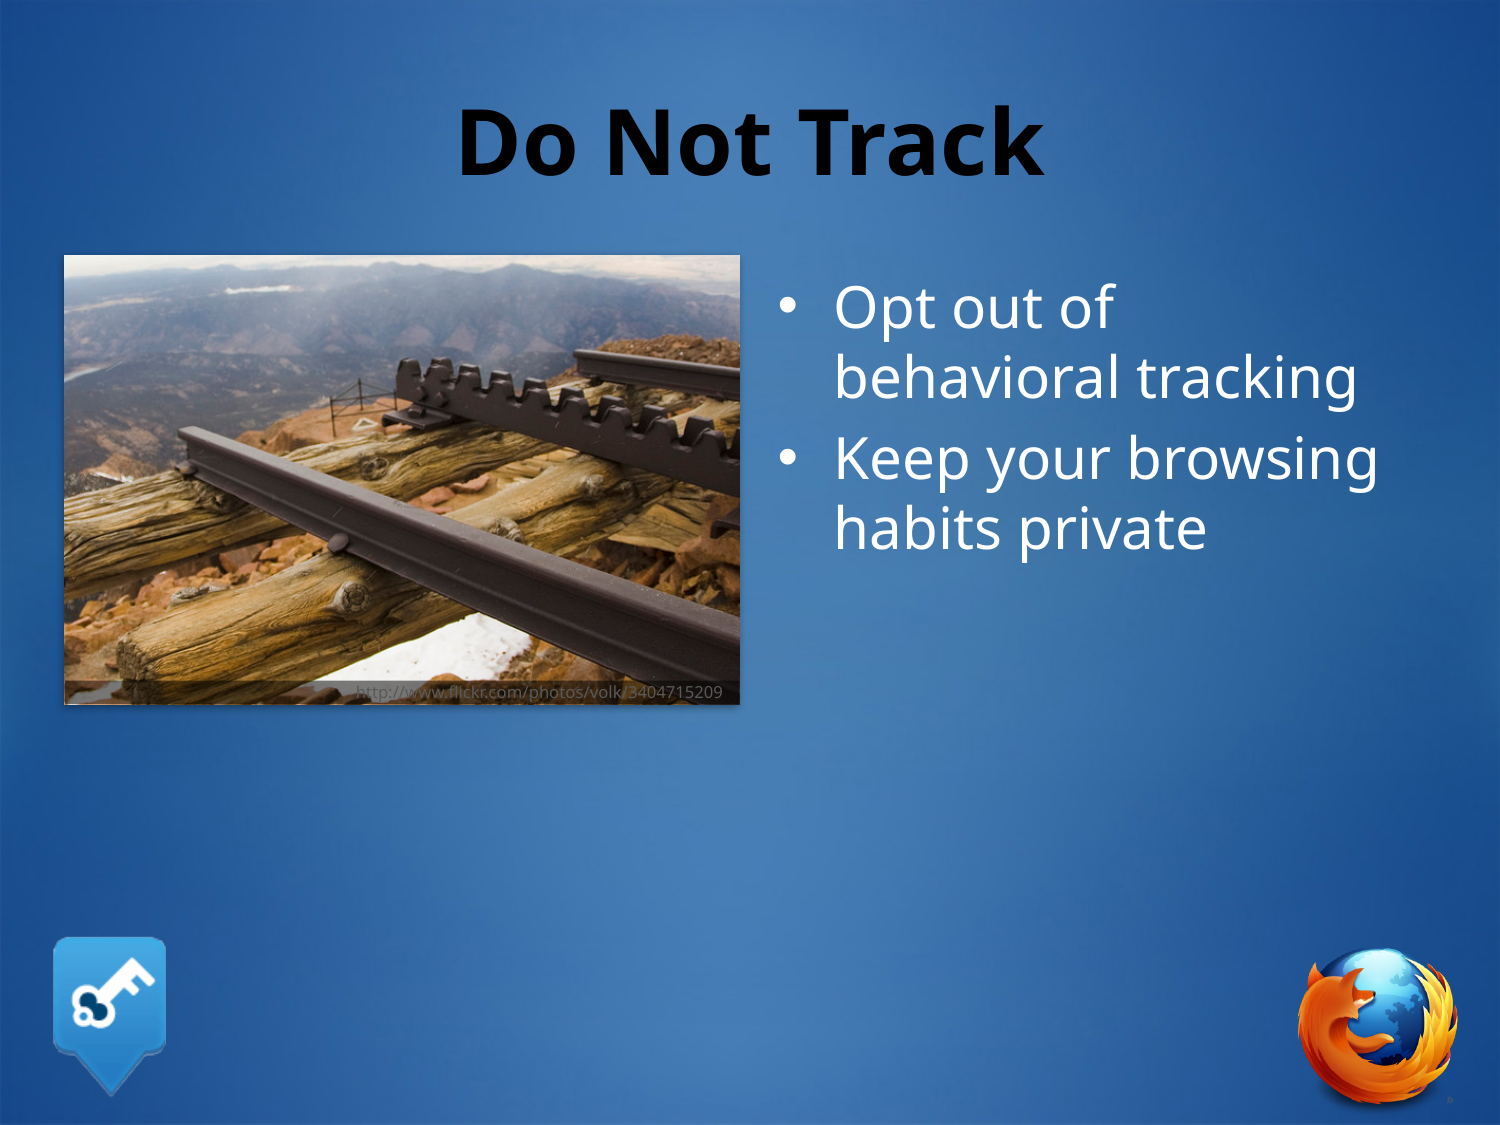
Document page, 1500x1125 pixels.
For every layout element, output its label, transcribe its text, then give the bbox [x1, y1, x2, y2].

picture [0, 0, 1500, 1125]
list Opt out of behavioral tracking Keep your browsing habits private [762, 262, 1425, 1005]
title Do Not Track [75, 45, 1425, 233]
